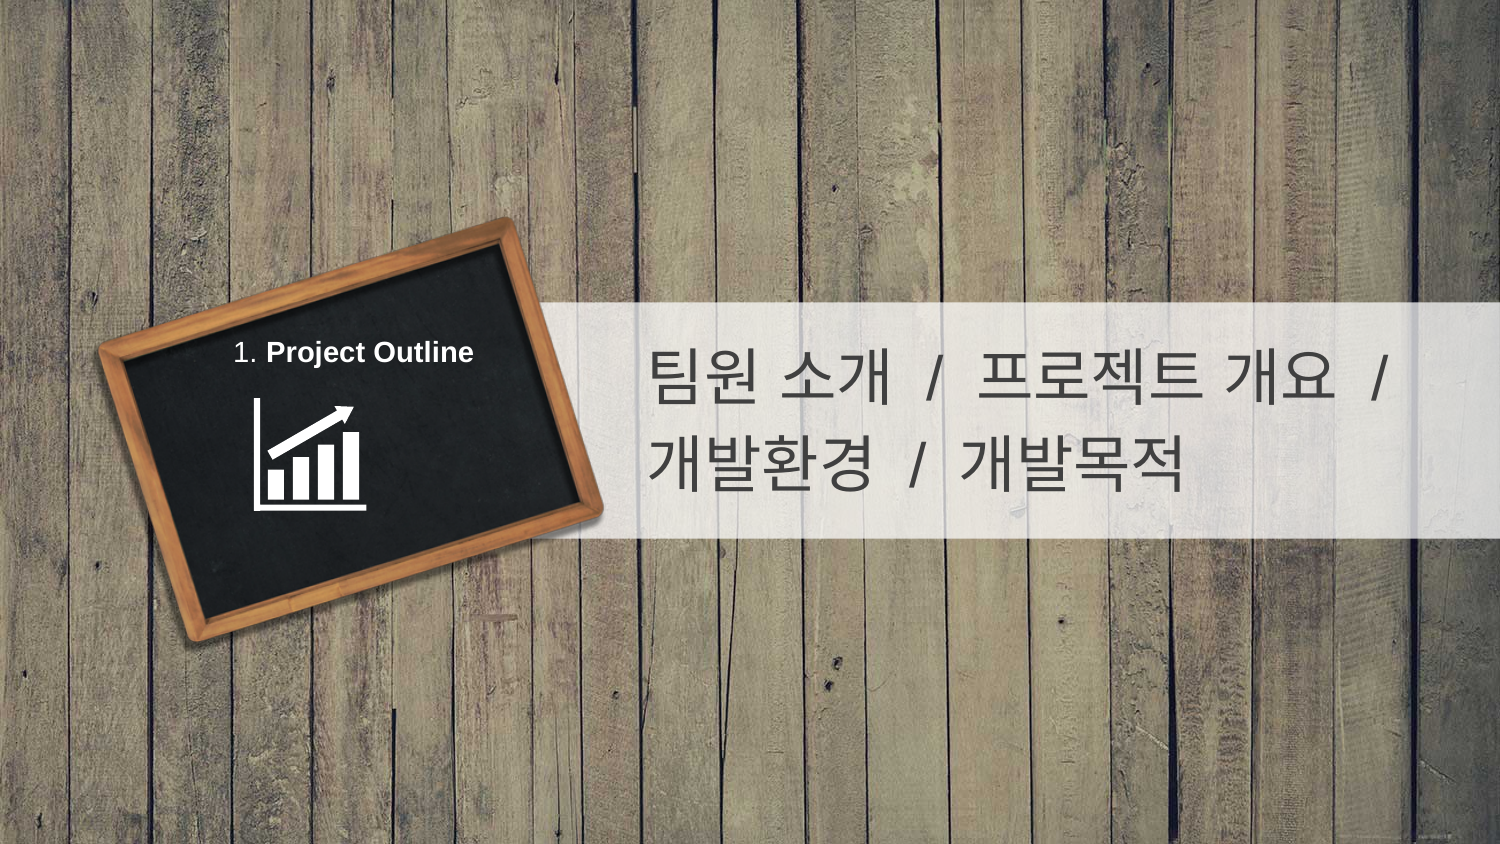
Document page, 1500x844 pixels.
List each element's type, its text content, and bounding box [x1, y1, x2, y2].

list 1. Project Outline [218, 327, 526, 375]
picture [0, 0, 1500, 844]
list 팀원 소개 / 프로젝트 개요 / 개발환경 / 개발목적 [631, 324, 1471, 514]
text_box [252, 396, 368, 513]
